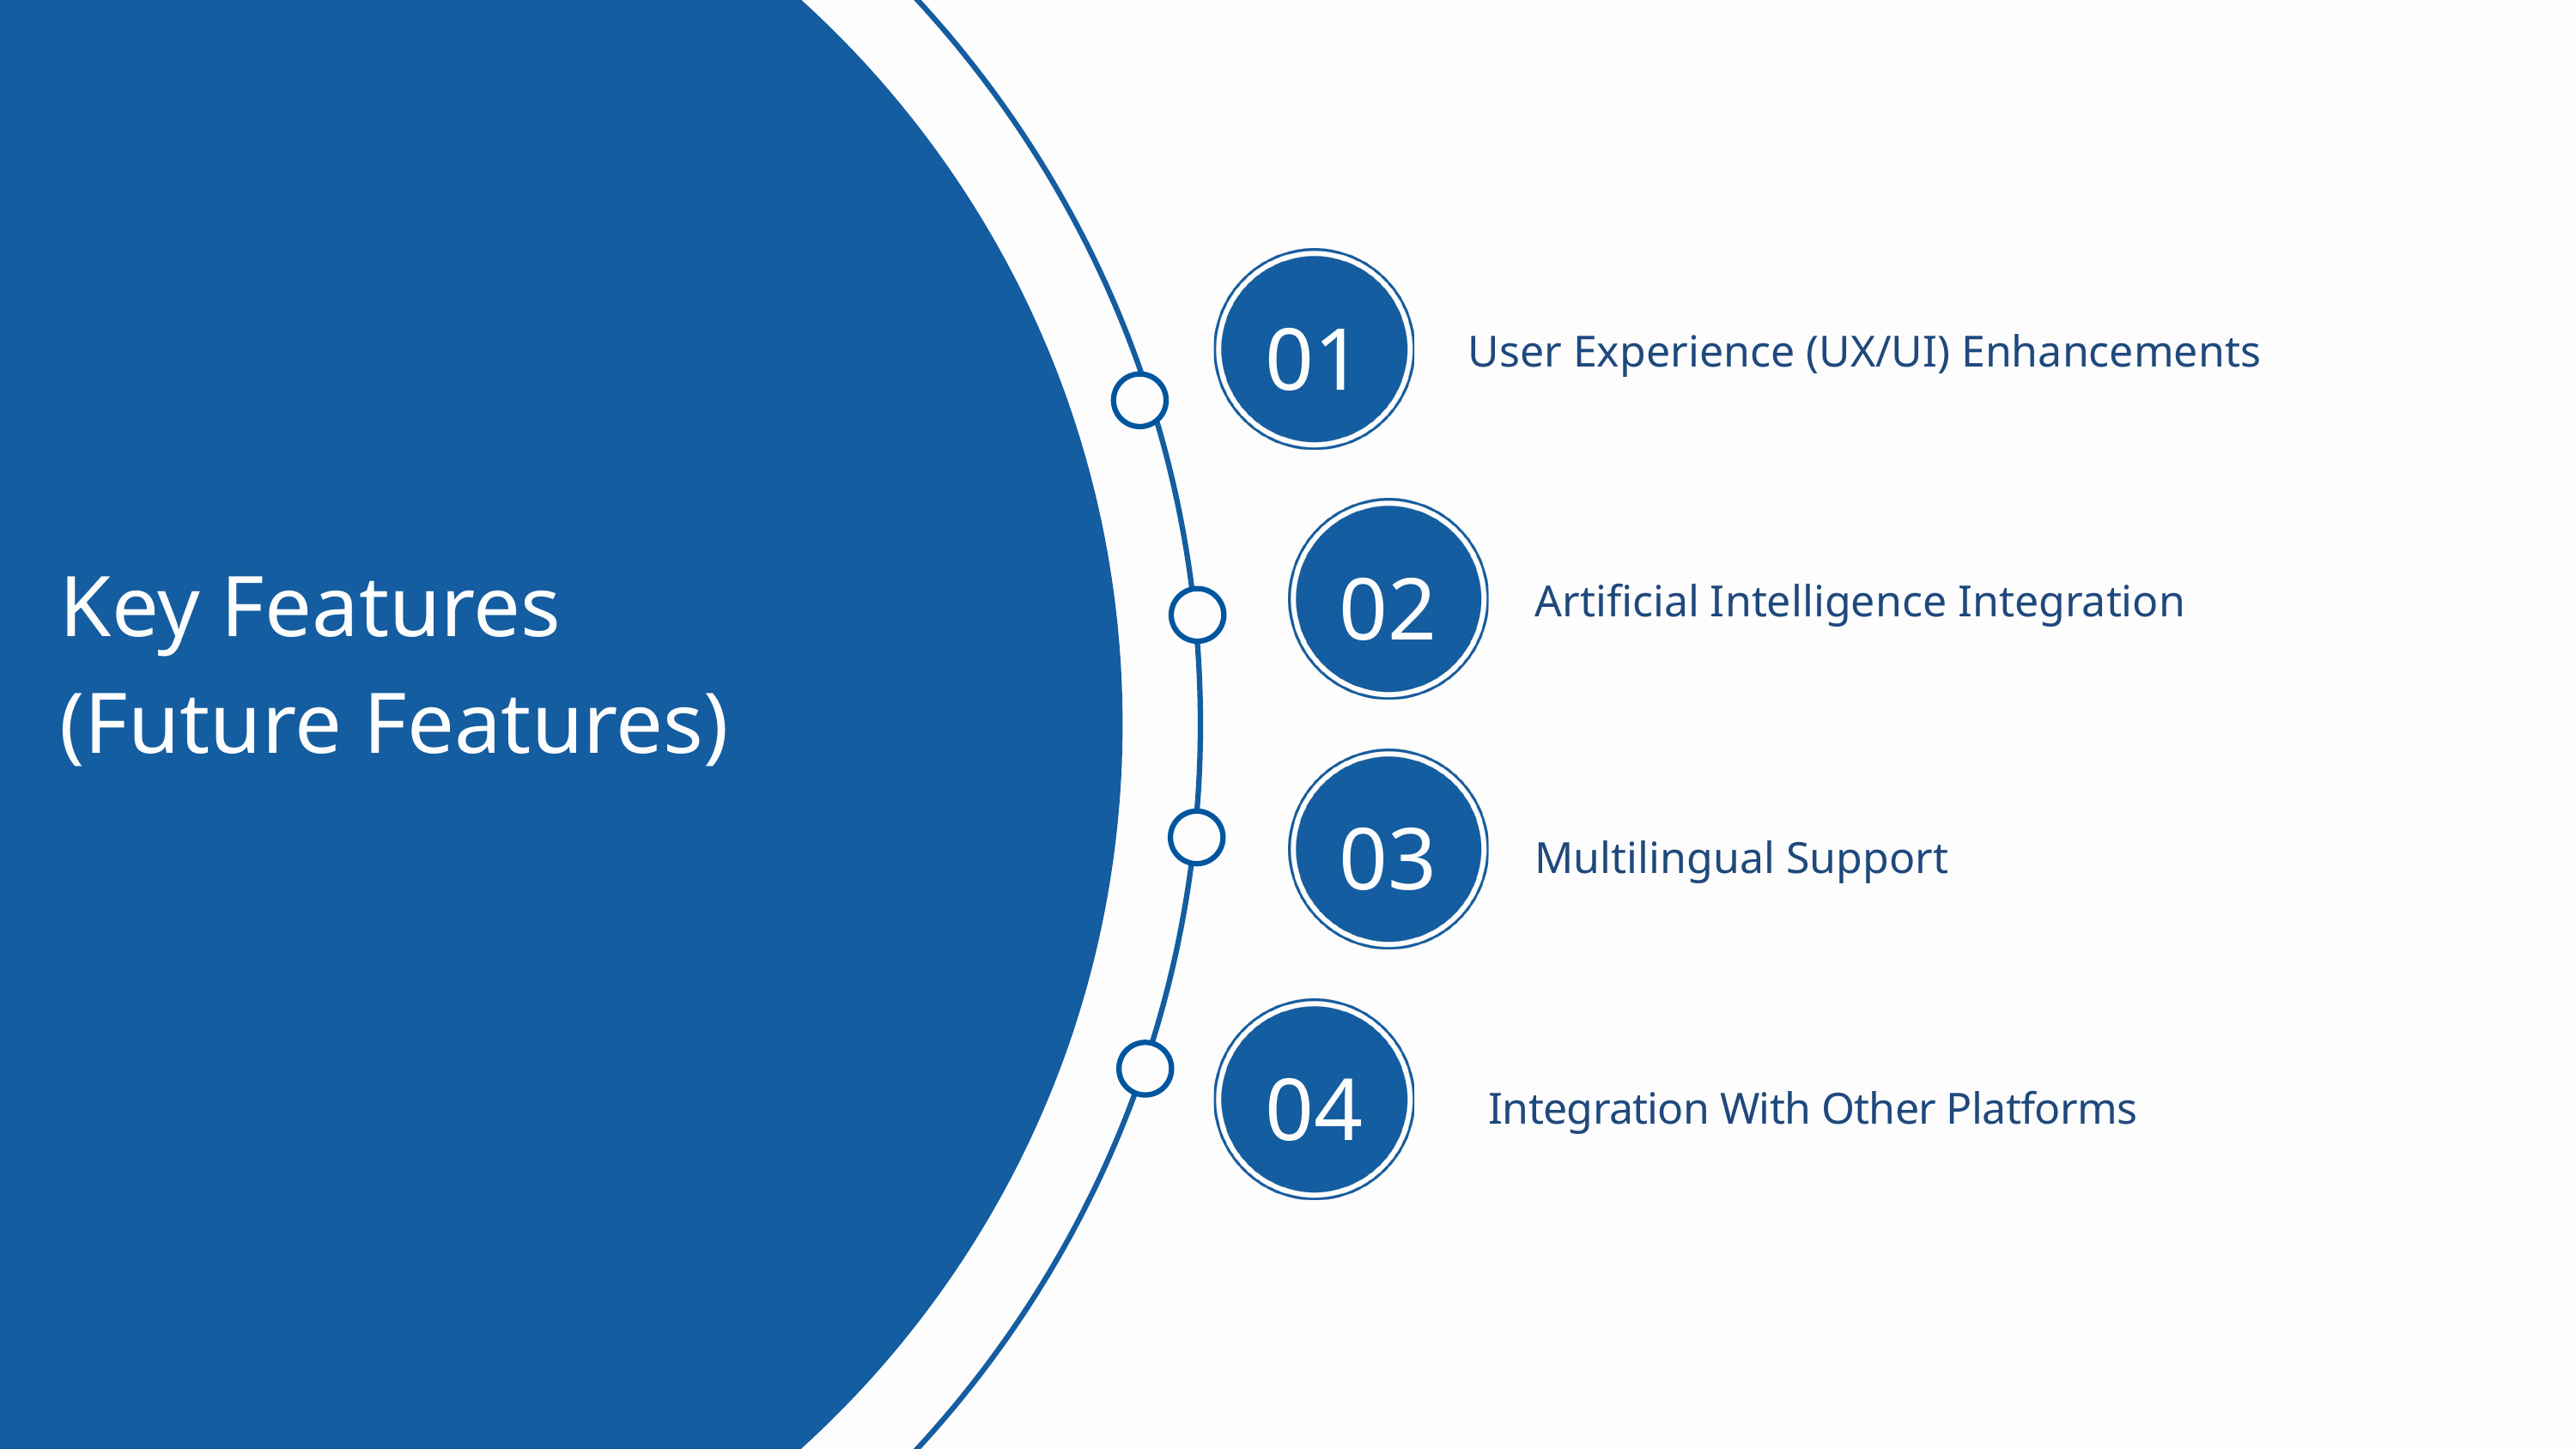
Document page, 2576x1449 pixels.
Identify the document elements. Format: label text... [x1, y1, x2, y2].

text_box Integration With Other Platforms [1488, 1088, 2301, 1267]
text_box Multilingual Support [1534, 837, 2348, 882]
text_box 02 [1308, 537, 1468, 658]
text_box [1170, 588, 1224, 642]
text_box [1118, 1042, 1172, 1095]
text_box User Experience (UX/UI) Enhancements [1467, 324, 2348, 421]
text_box [1213, 248, 1415, 450]
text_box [1170, 810, 1224, 864]
text_box 01 [1234, 287, 1394, 408]
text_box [0, 0, 1123, 1449]
text_box 03 [1308, 787, 1468, 907]
text_box [1213, 998, 1415, 1200]
text_box 04 [1234, 1037, 1394, 1158]
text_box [1129, 0, 1201, 1449]
text_box [1287, 749, 1489, 949]
text_box [1287, 498, 1489, 700]
text_box Artificial Intelligence Integration [1534, 573, 2348, 670]
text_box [1113, 373, 1167, 427]
